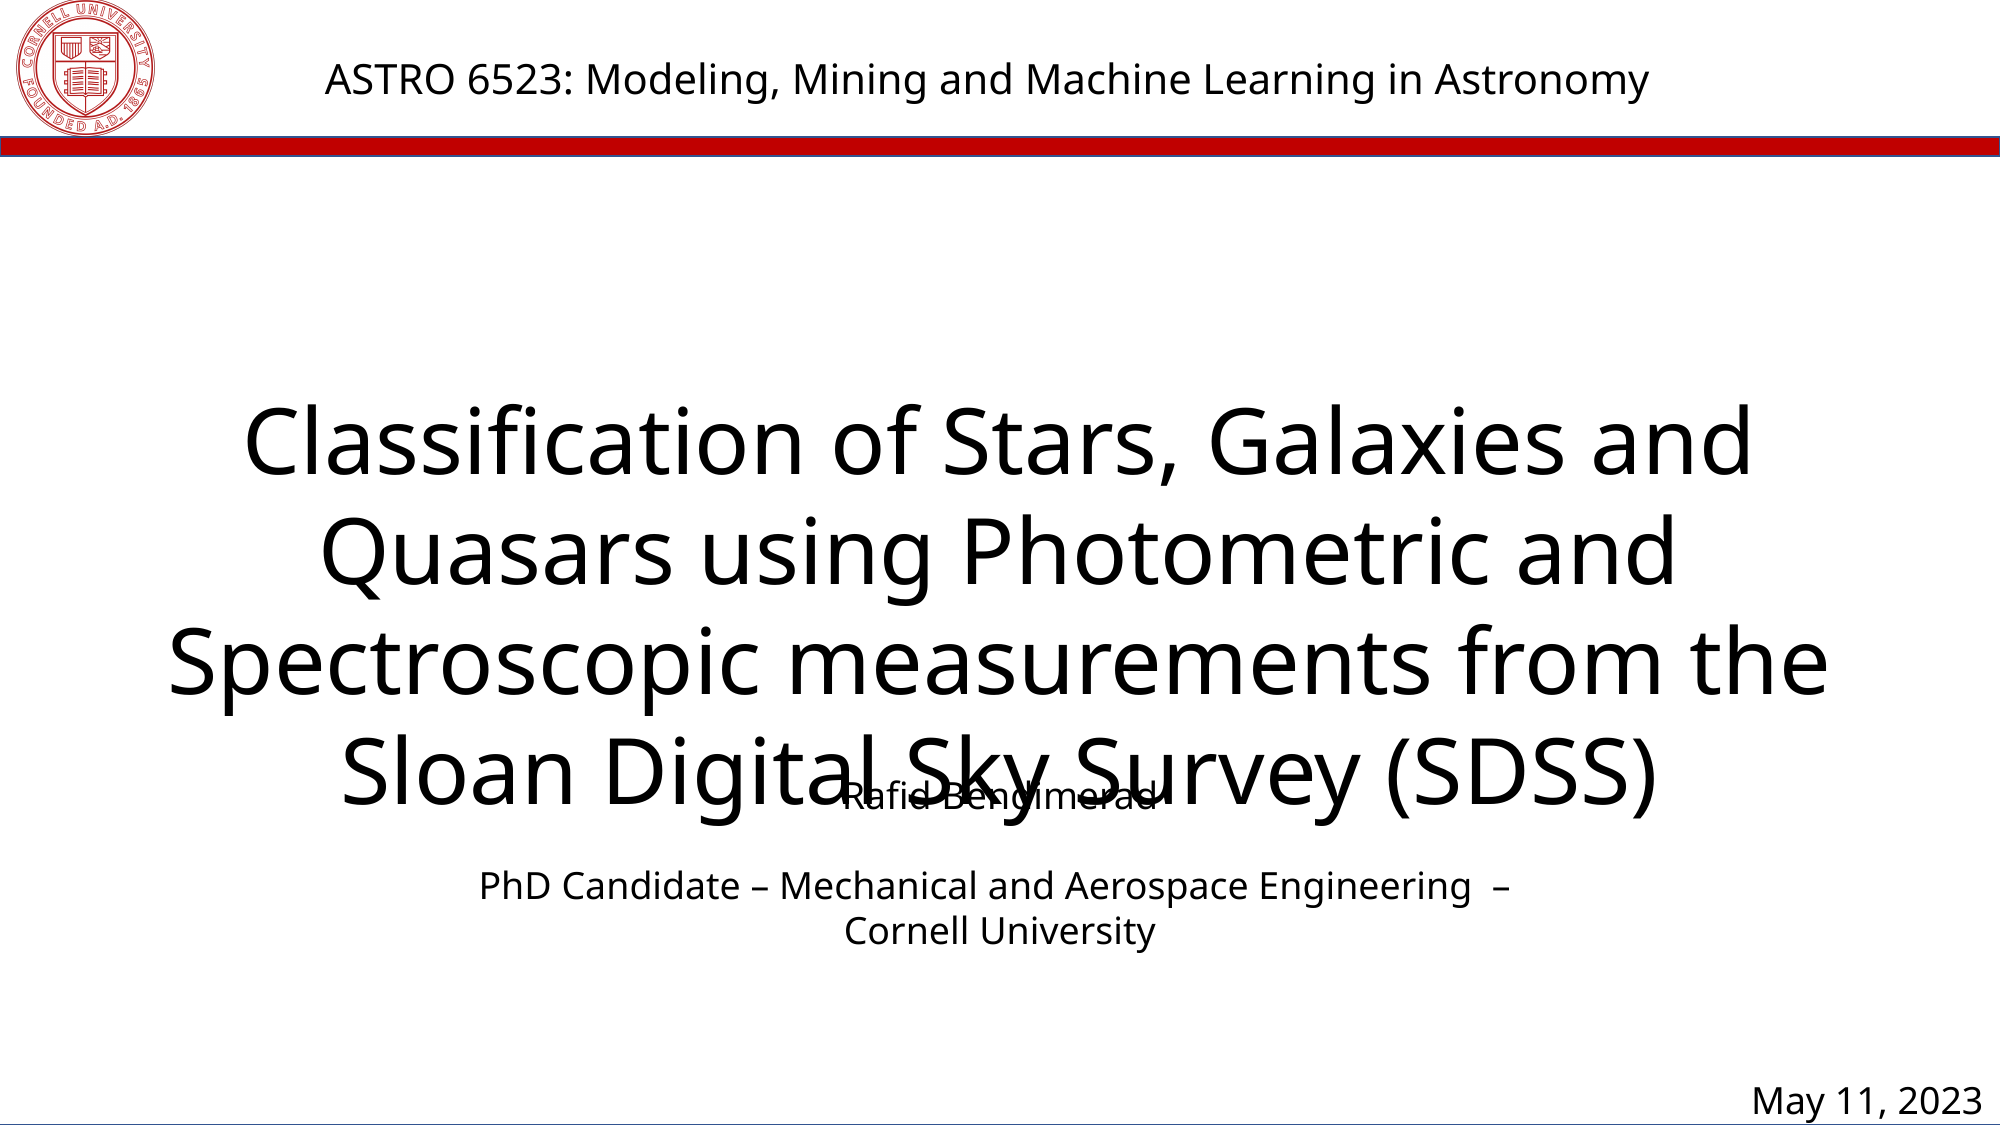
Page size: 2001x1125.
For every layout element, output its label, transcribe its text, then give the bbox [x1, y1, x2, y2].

picture [16, 0, 155, 137]
text_box Rafid Bendimerad PhD Candidate – Mechanical and Aerospace Engineering – Cornell University [388, 764, 1612, 960]
text_box ASTRO 6523: Modeling, Mining and Machine Learning in Astronomy [309, 45, 1665, 111]
text_box Classification of Stars, Galaxies and Quasars using Photometric and Spectroscopic measurements from the Sloan Digital Sky Survey (SDSS) [117, 375, 1883, 831]
text_box [0, 136, 2000, 157]
text_box May 11, 2023 [1731, 1069, 2000, 1125]
